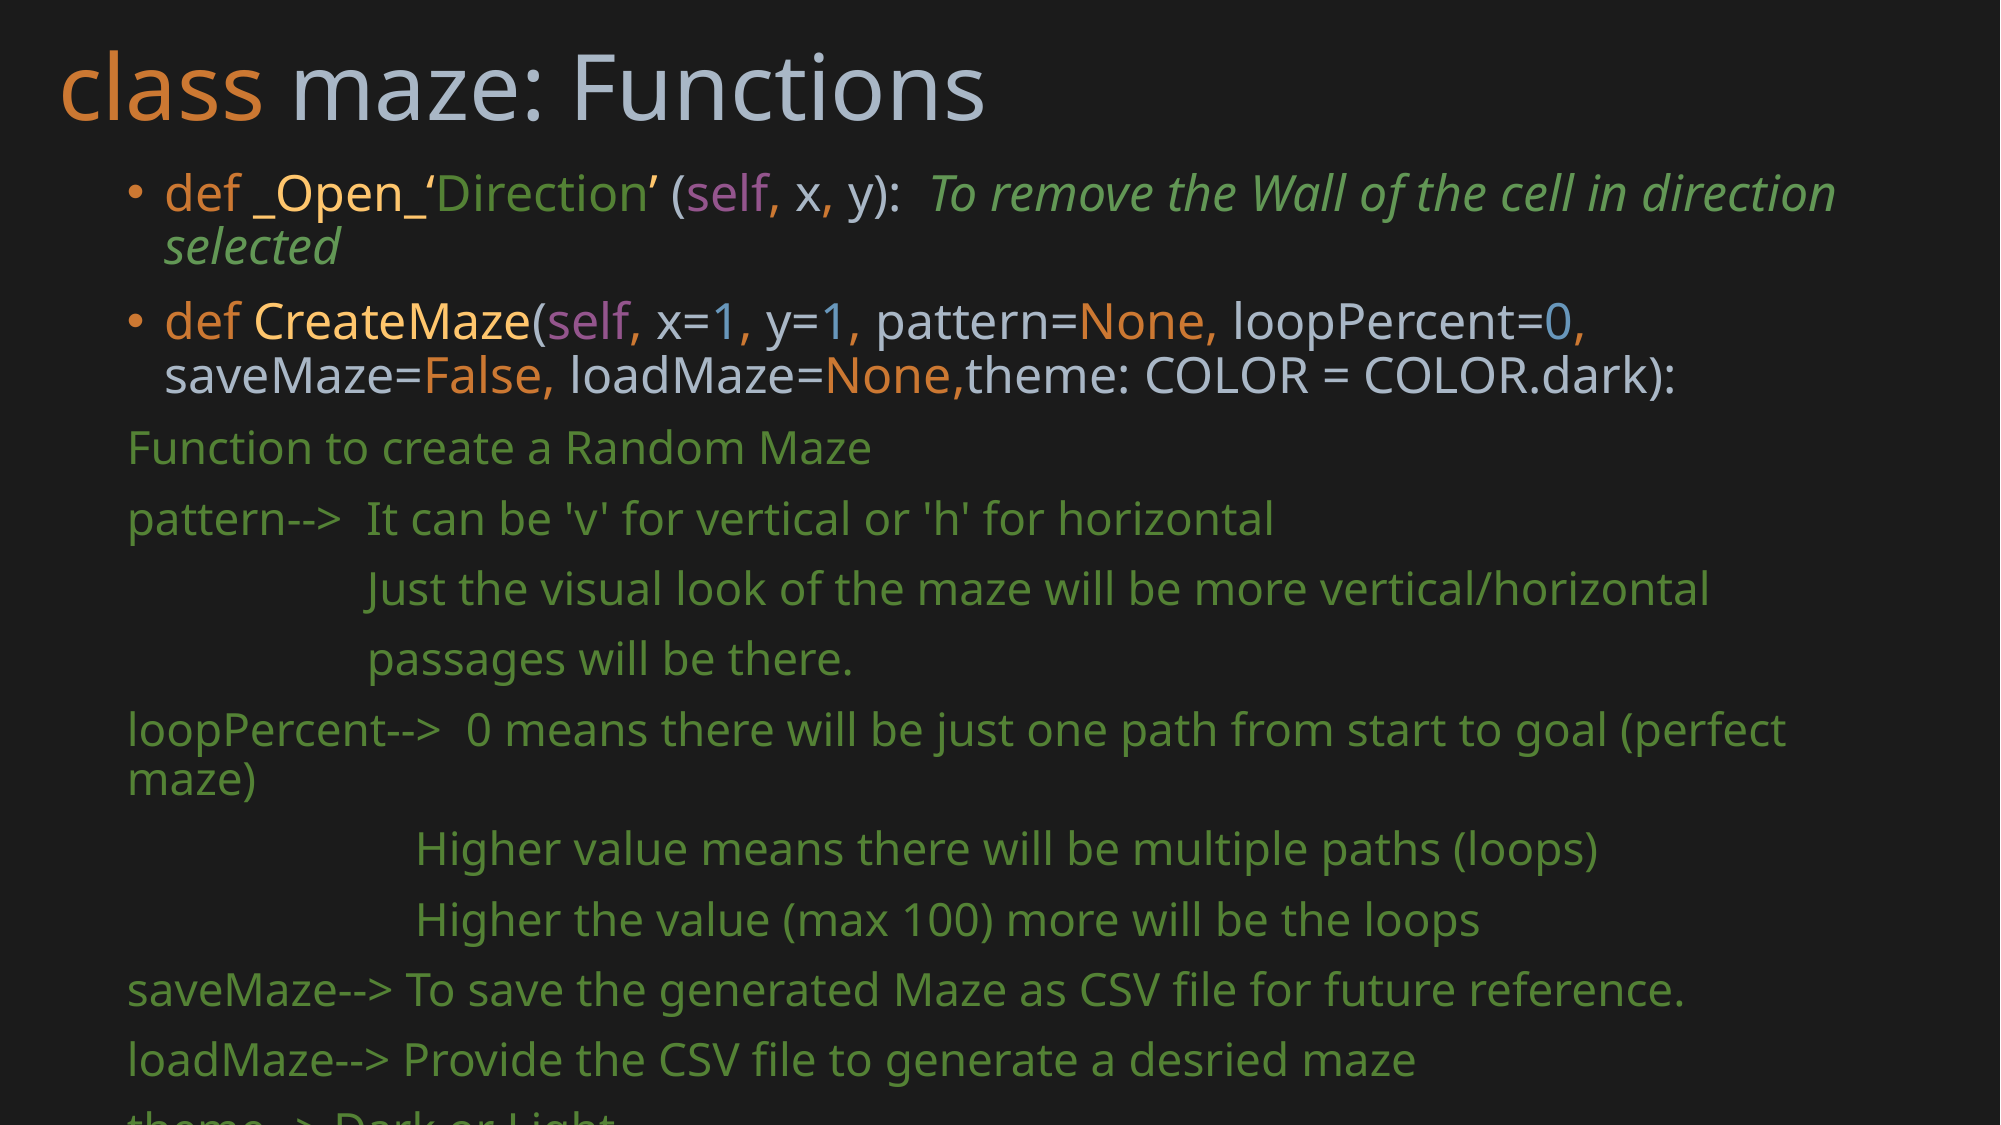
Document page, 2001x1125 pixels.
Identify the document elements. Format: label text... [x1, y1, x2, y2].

list def _Open_‘Direction’ (self, x, y): To remove the Wall of the cell in direction selected def CreateMaze(self, x=1, y=1, pattern=None, loopPercent=0, saveMaze=False, loadMaze=None,theme: COLOR = COLOR.dark): Function to create a Random Maze pattern--> It can be 'v' for vertical or 'h' for horizontal Just the visual look of the maze will be more vertical/horizontal passages will be there. loopPercent--> 0 means there will be just one path from start to goal (perfect maze) Higher value means there will be multiple paths (loops) Higher the value (max 100) more will be the loops saveMaze--> To save the generated Maze as CSV file for future reference. loadMaze--> Provide the CSV file to generate a desried maze theme--> Dark or Light [111, 160, 1863, 1092]
text_box class maze: Functions [43, 33, 1729, 194]
